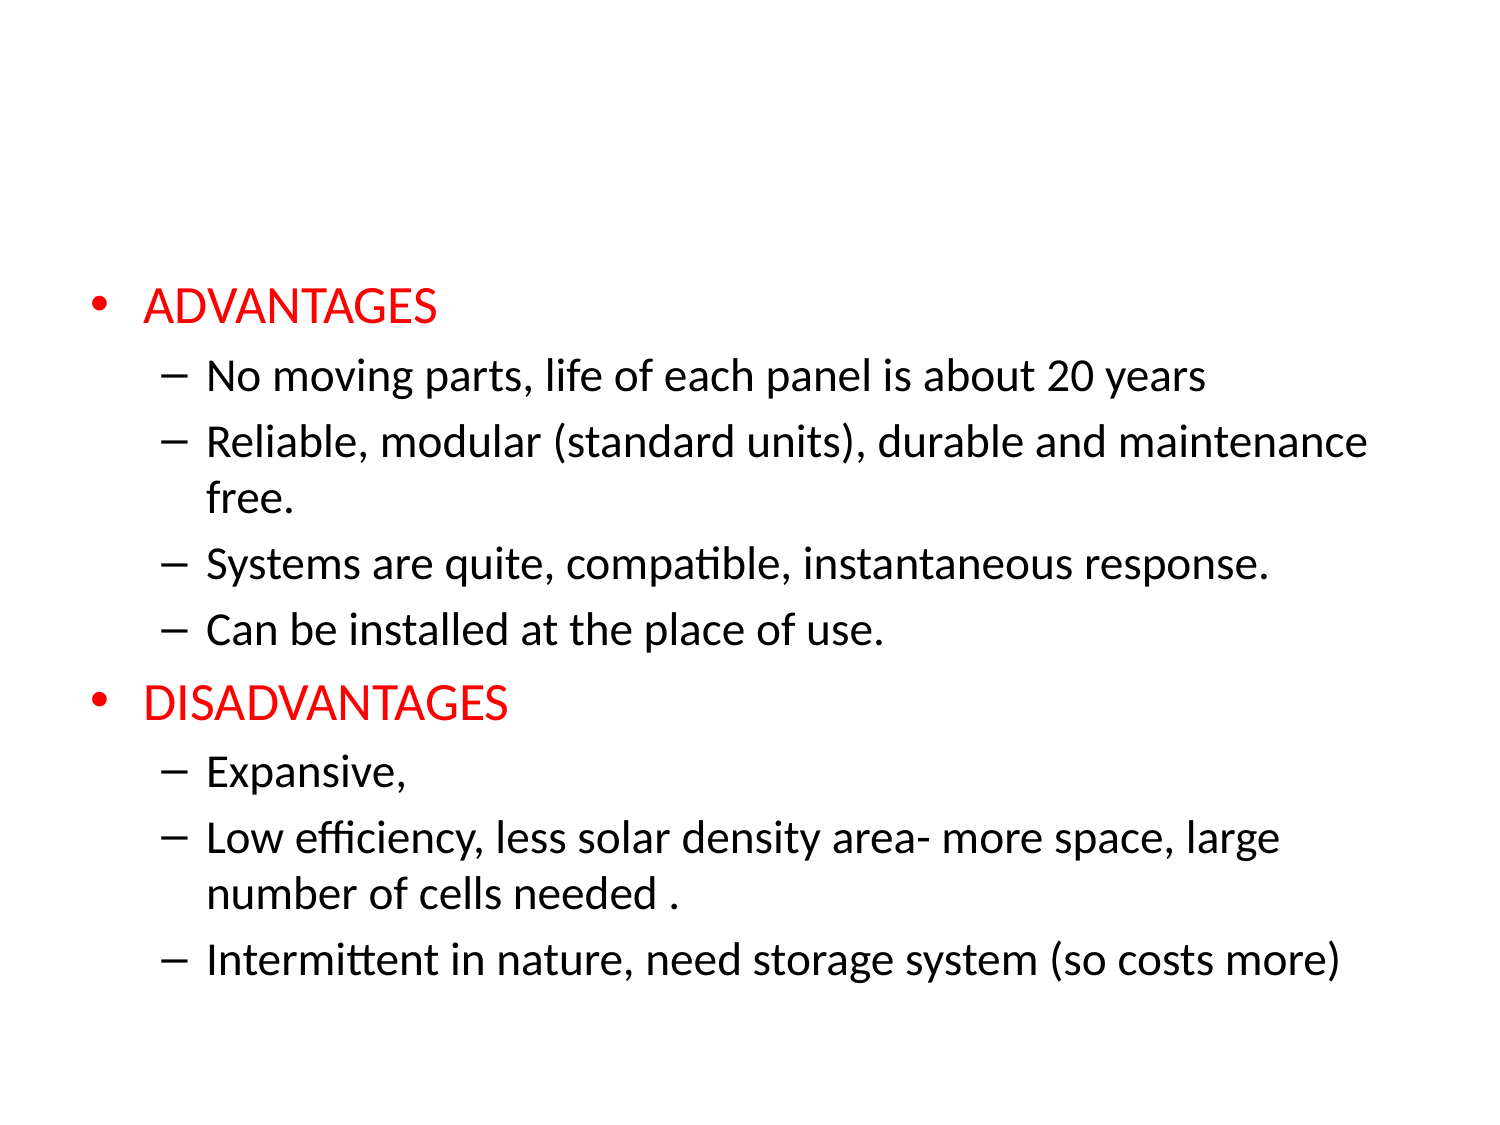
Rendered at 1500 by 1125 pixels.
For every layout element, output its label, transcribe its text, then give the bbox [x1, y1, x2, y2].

list ADVANTAGES No moving parts, life of each panel is about 20 years Reliable, modular (standard units), durable and maintenance free. Systems are quite, compatible, instantaneous response. Can be installed at the place of use. DISADVANTAGES Expansive, Low efficiency, less solar density area- more space, large number of cells needed . Intermittent in nature, need storage system (so costs more) [75, 262, 1425, 1005]
